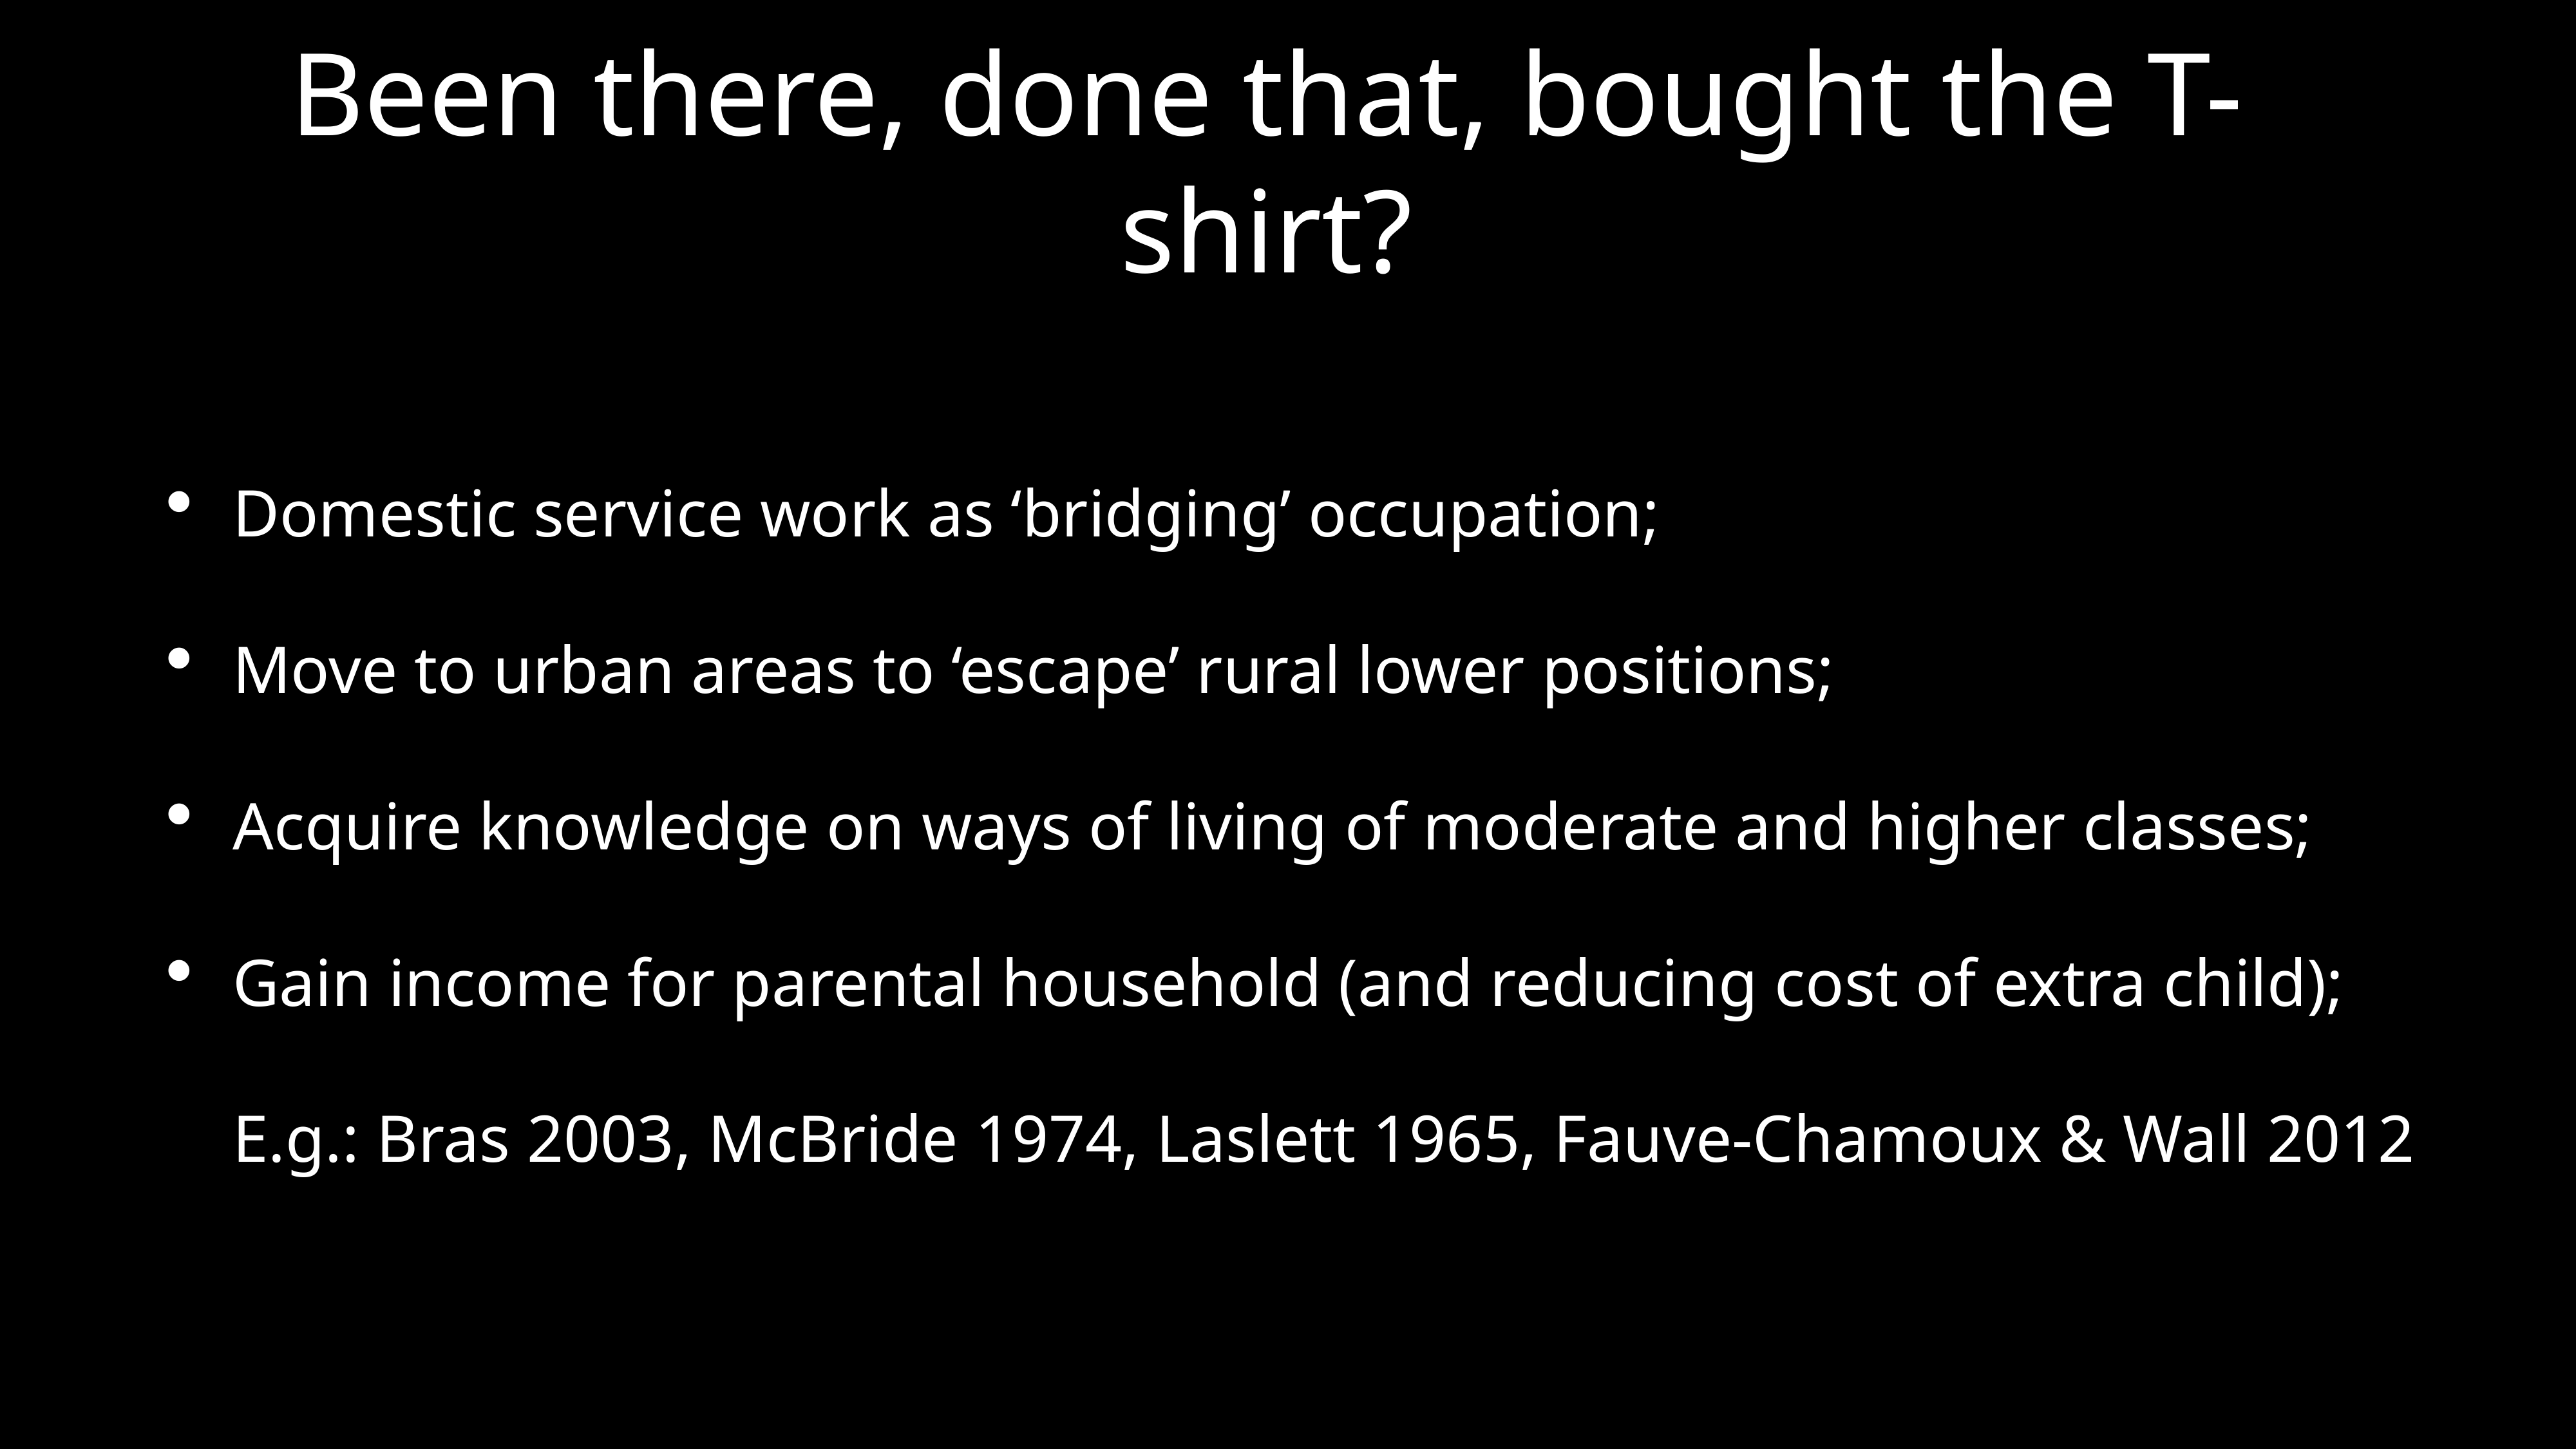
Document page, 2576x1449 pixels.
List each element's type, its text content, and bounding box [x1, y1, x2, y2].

title Been there, done that, bought the T-shirt? [156, 37, 2376, 279]
list Domestic service work as ‘bridging’ occupation; Move to urban areas to ‘escape’ rural lower positions; Acquire knowledge on ways of living of moderate and higher classes; Gain income for parental household (and reducing cost of extra child); E.g.: Bras 2003, McBride 1974, Laslett 1965, Fauve-Chamoux & Wall 2012 [160, 332, 2537, 1316]
